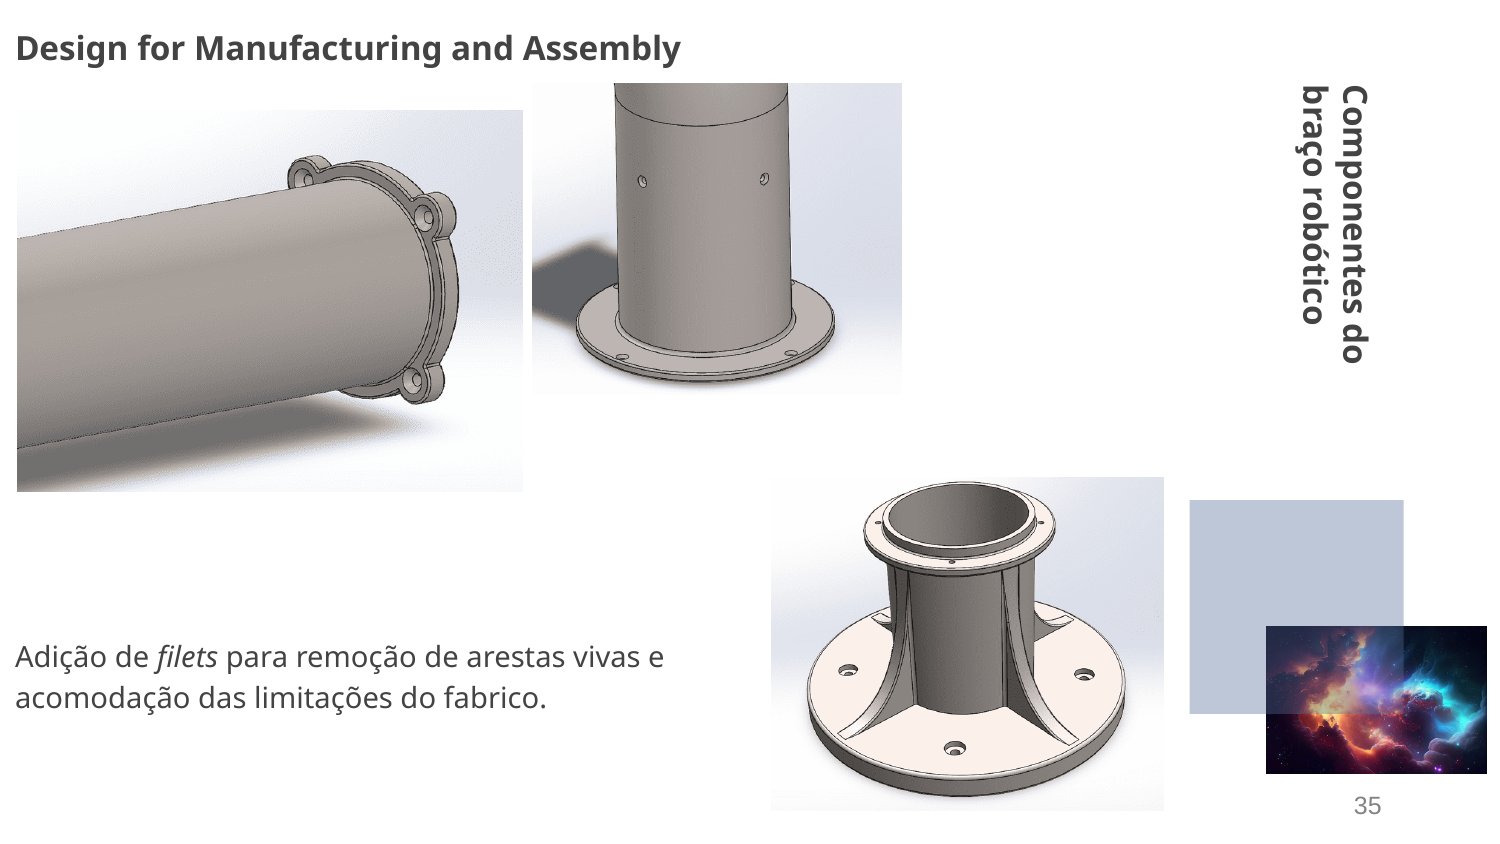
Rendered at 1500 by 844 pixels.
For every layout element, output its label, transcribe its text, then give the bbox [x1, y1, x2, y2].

picture [532, 82, 902, 396]
picture [771, 477, 1164, 811]
title Componentes do braço robótico [1296, 69, 1377, 478]
slide_number 35 [1059, 782, 1397, 828]
picture [17, 110, 523, 493]
text_box [1189, 500, 1404, 714]
list Design for Manufacturing and Assembly [0, 5, 1018, 102]
picture [1265, 626, 1488, 774]
text_box Adição de filets para remoção de arestas vivas e acomodação das limitações do fabrico. [0, 618, 703, 714]
